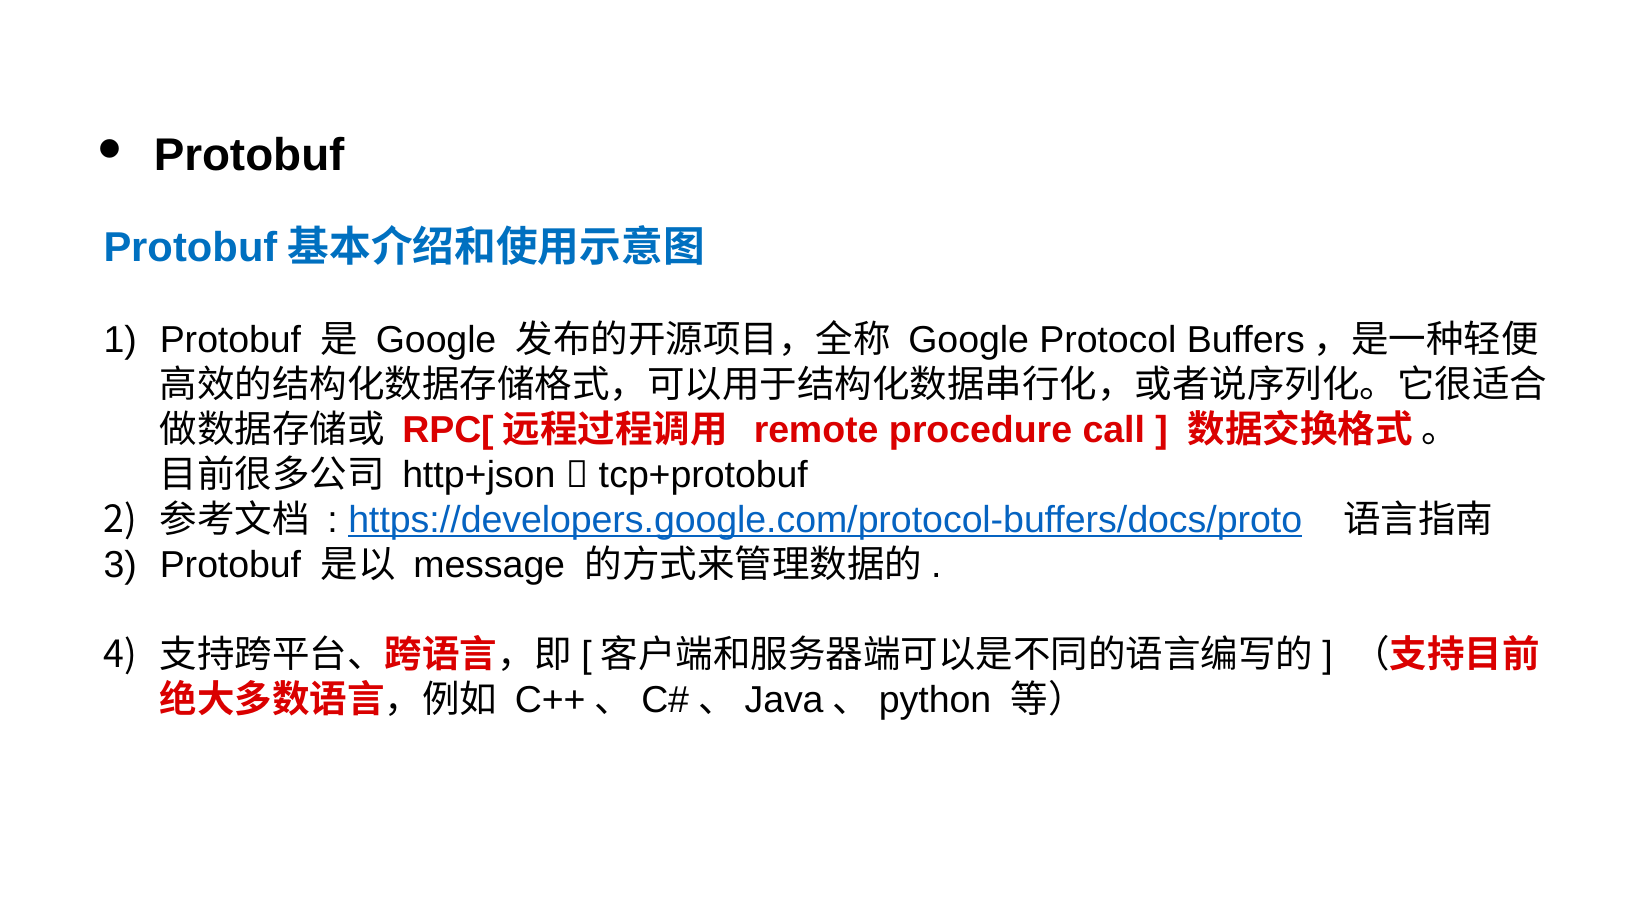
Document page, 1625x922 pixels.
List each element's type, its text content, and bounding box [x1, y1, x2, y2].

text_box Protobuf基本介绍和使用示意图 Protobuf 是 Google 发布的开源项目，全称 Google Protocol Buffers，是一种轻便高效的结构化数据存储格式，可以用于结构化数据串行化，或者说序列化。它很适合做数据存储或 RPC[远程过程调用 remote procedure call ] 数据交换格式 。 目前很多公司 http+json  tcp+protobuf 参考文档 : https://developers.google.com/protocol-buffers/docs/proto 语言指南 Protobuf 是以 message 的方式来管理数据的. 支持跨平台、跨语言，即[客户端和服务器端可以是不同的语言编写的] （支持目前绝大多数语言，例如 C++、C#、Java、python 等） [88, 212, 1568, 773]
text_box Protobuf [82, 123, 1375, 188]
